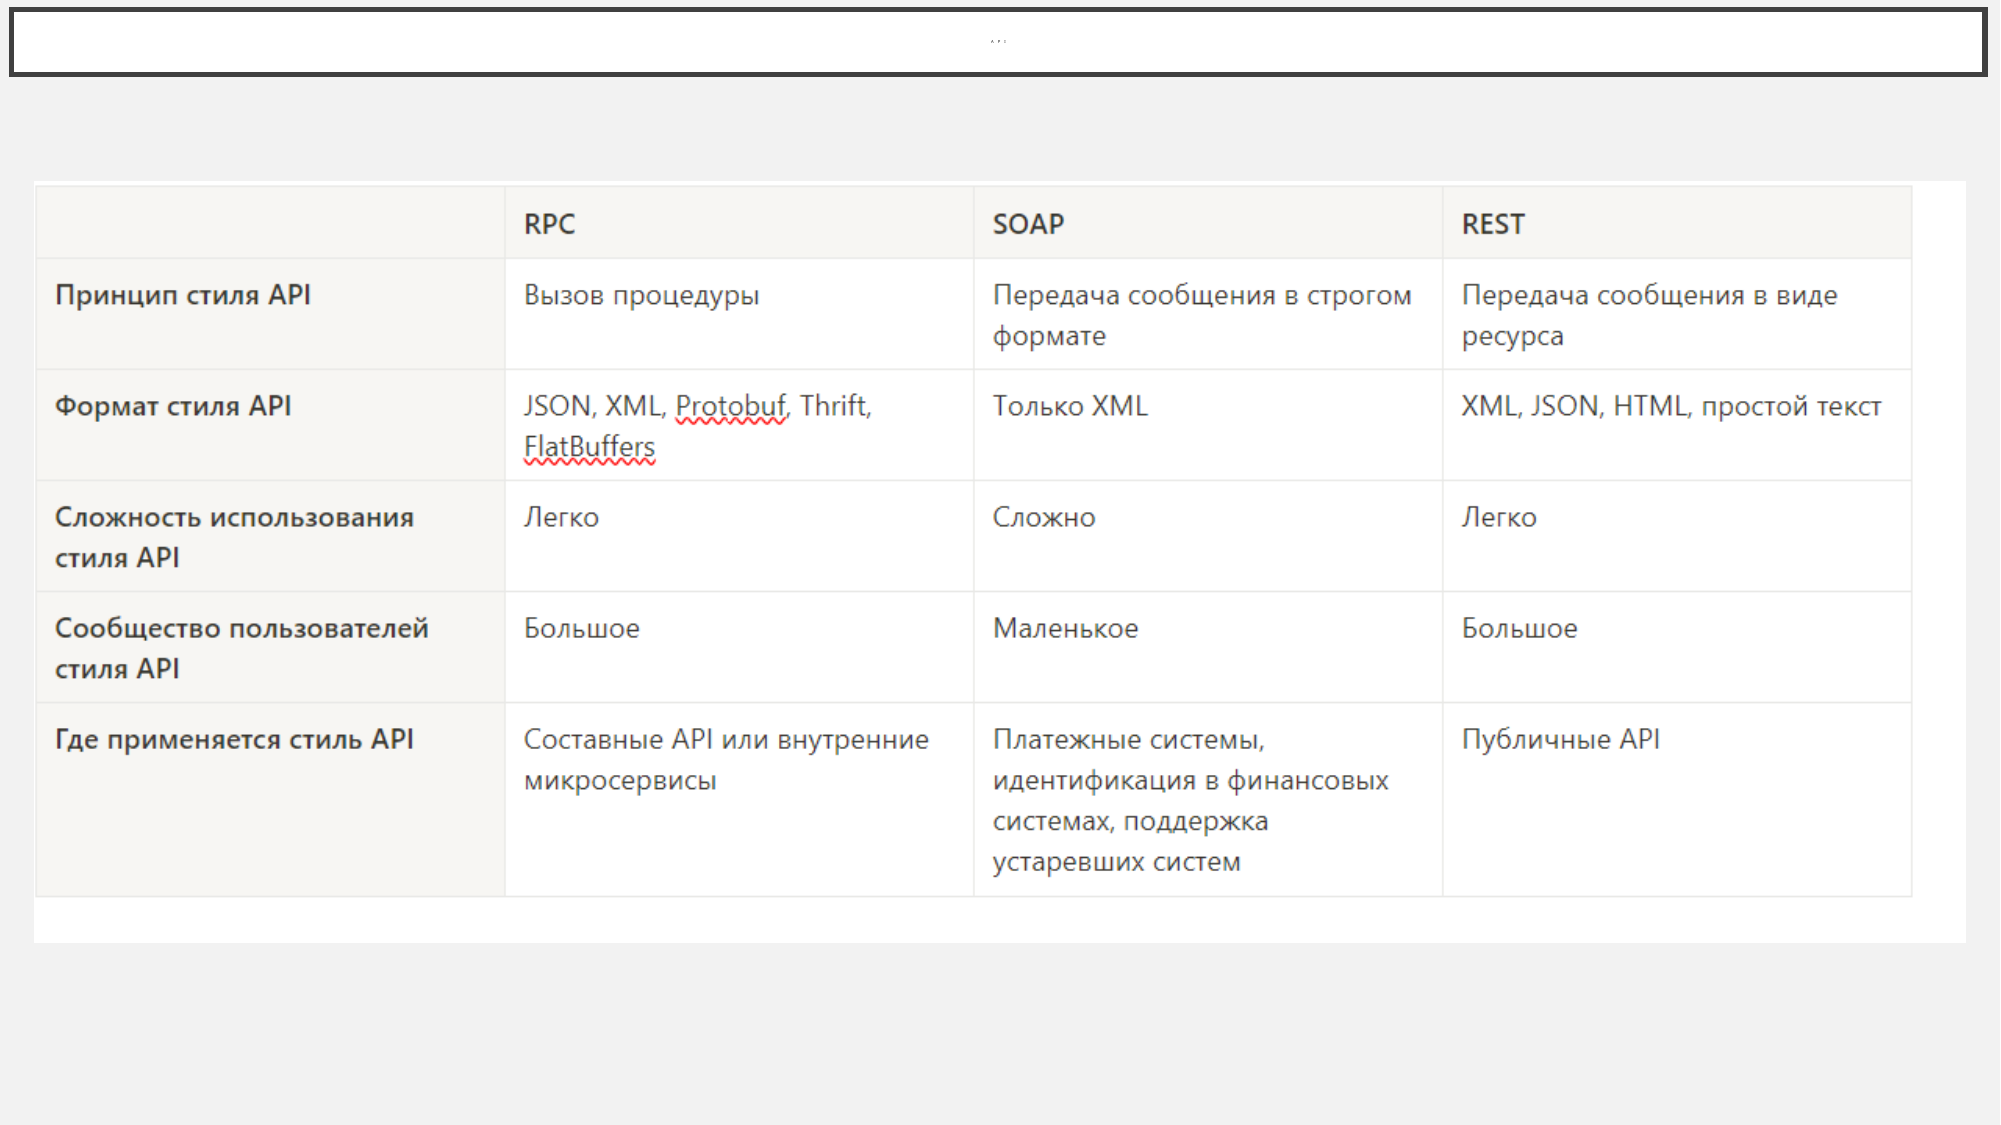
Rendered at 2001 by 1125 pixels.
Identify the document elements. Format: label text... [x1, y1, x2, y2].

picture [34, 181, 1966, 943]
title API [9, 7, 1988, 77]
